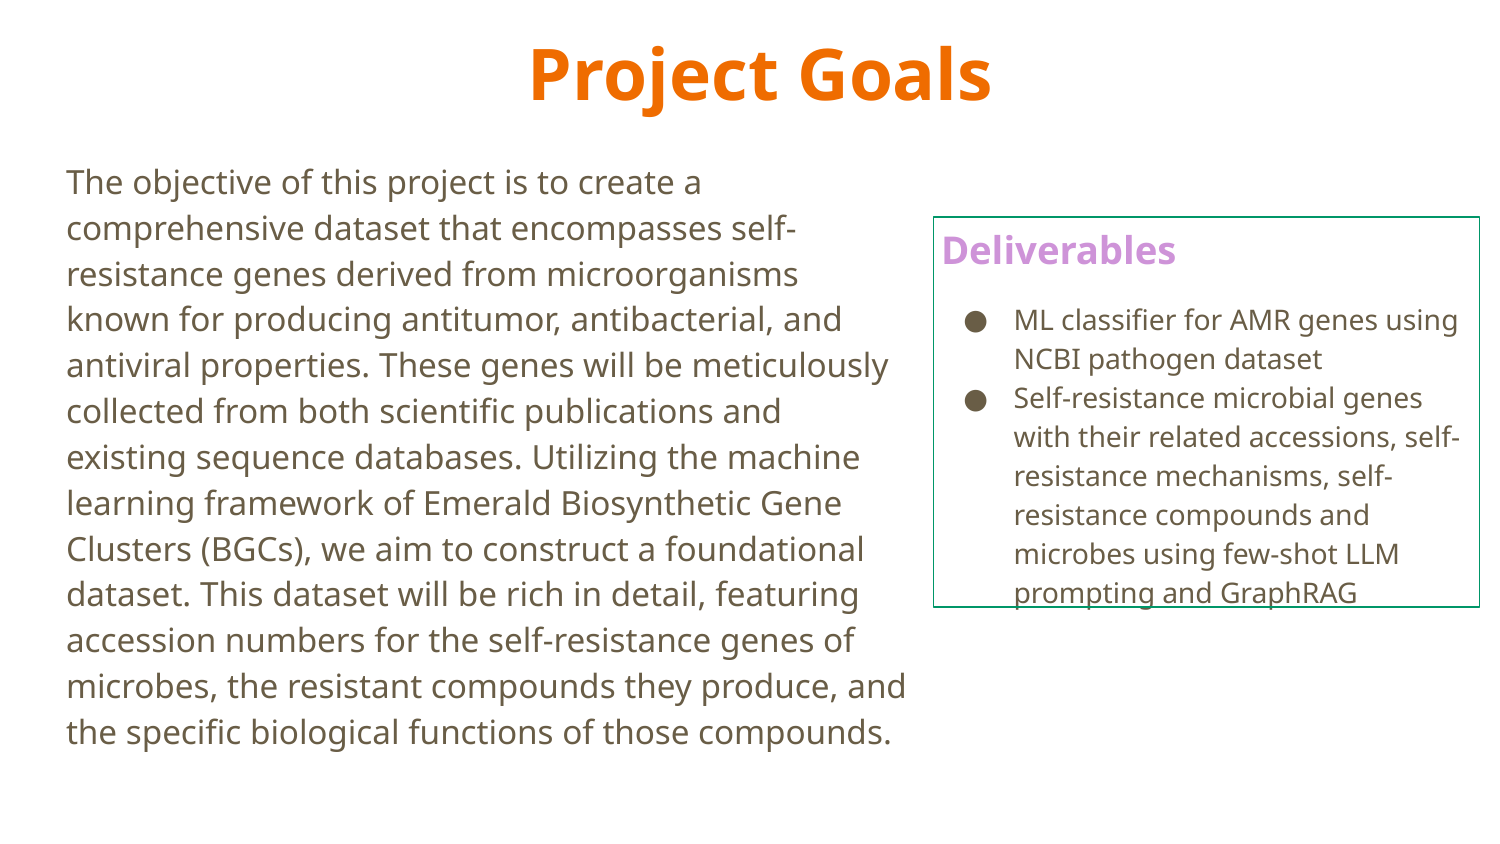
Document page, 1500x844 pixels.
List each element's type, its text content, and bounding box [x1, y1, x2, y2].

text_box [933, 216, 1480, 608]
list Deliverables ML classifier for AMR genes using NCBI pathogen dataset Self-resistance microbial genes with their related accessions, self-resistance mechanisms, self-resistance compounds and microbes using few-shot LLM prompting and GraphRAG [926, 204, 1487, 627]
list The objective of this project is to create a comprehensive dataset that encompasses self-resistance genes derived from microorganisms known for producing antitumor, antibacterial, and antiviral properties. These genes will be meticulously collected from both scientific publications and existing sequence databases. Utilizing the machine learning framework of Emerald Biosynthetic Gene Clusters (BGCs), we aim to construct a foundational dataset. This dataset will be rich in detail, featuring accession numbers for the self-resistance genes of microbes, the resistant compounds they produce, and the specific biological functions of those compounds. [51, 140, 926, 775]
title Project Goals [61, 14, 1460, 131]
